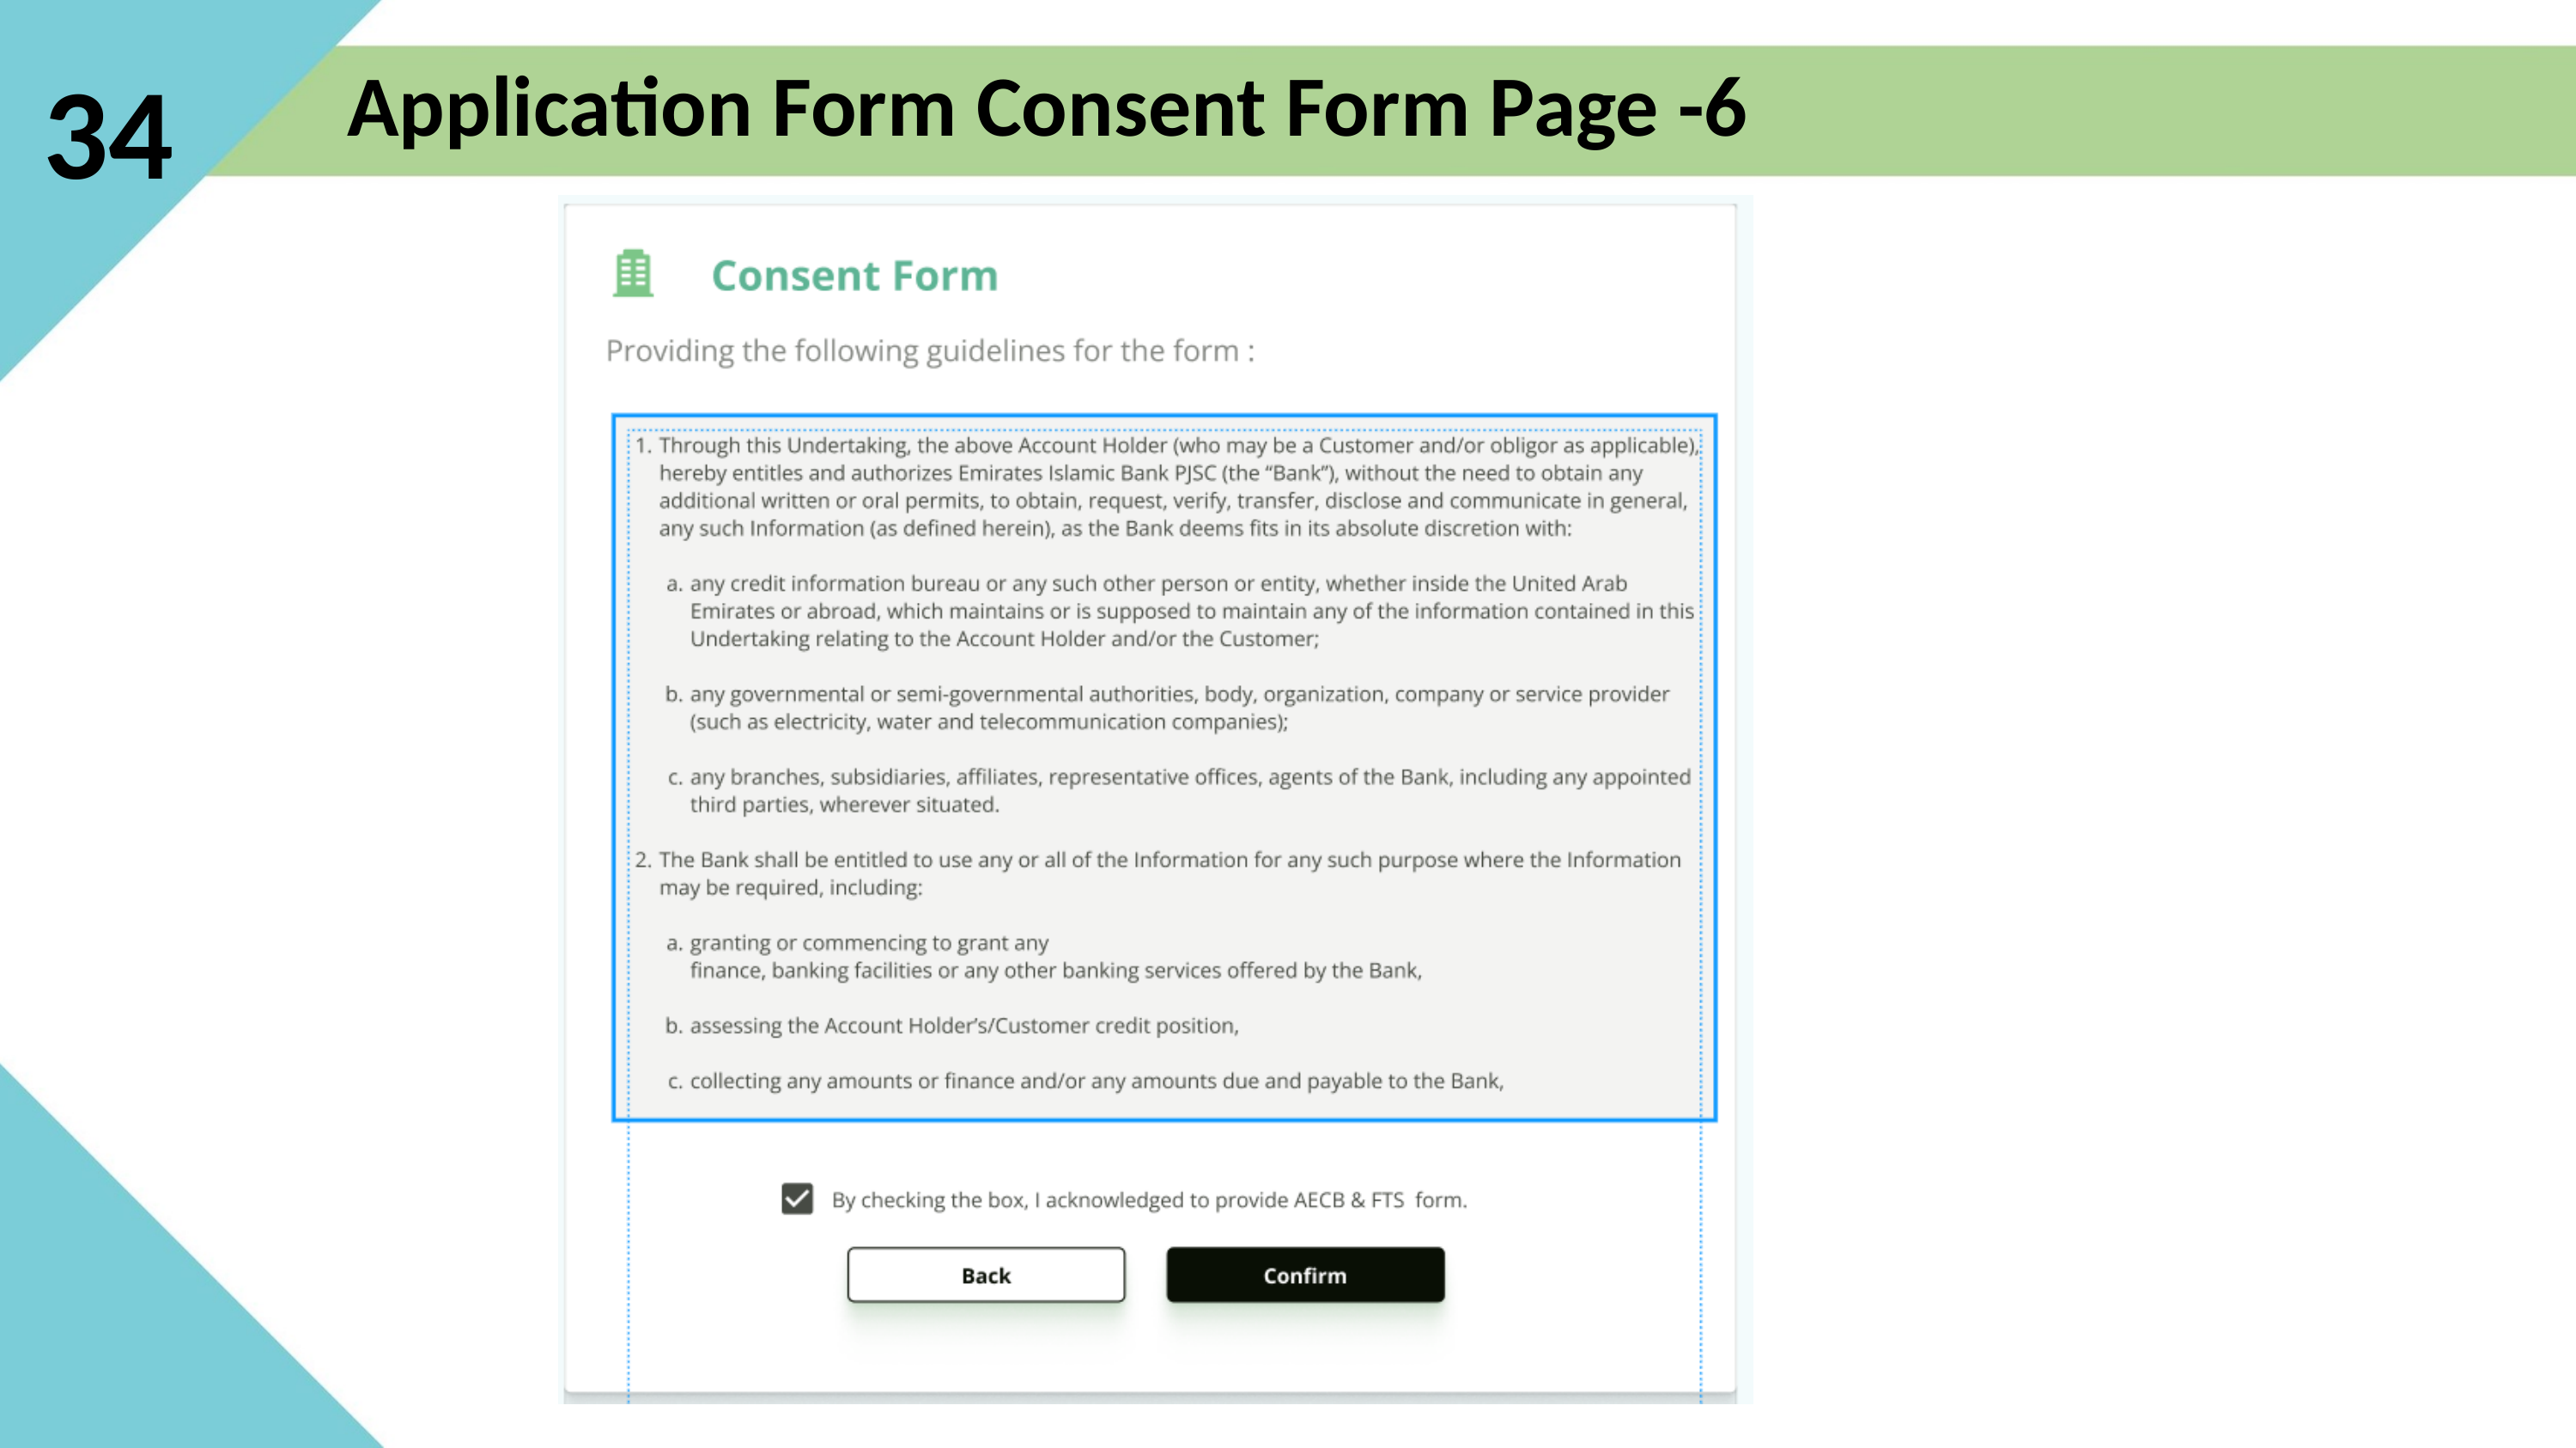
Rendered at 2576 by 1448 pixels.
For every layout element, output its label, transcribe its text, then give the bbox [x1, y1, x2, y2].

picture [558, 195, 1753, 1404]
text_box 34 [30, 44, 284, 212]
text_box Application Form Consent Form Page -6 [334, 44, 2576, 264]
text_box [0, 0, 2576, 1448]
